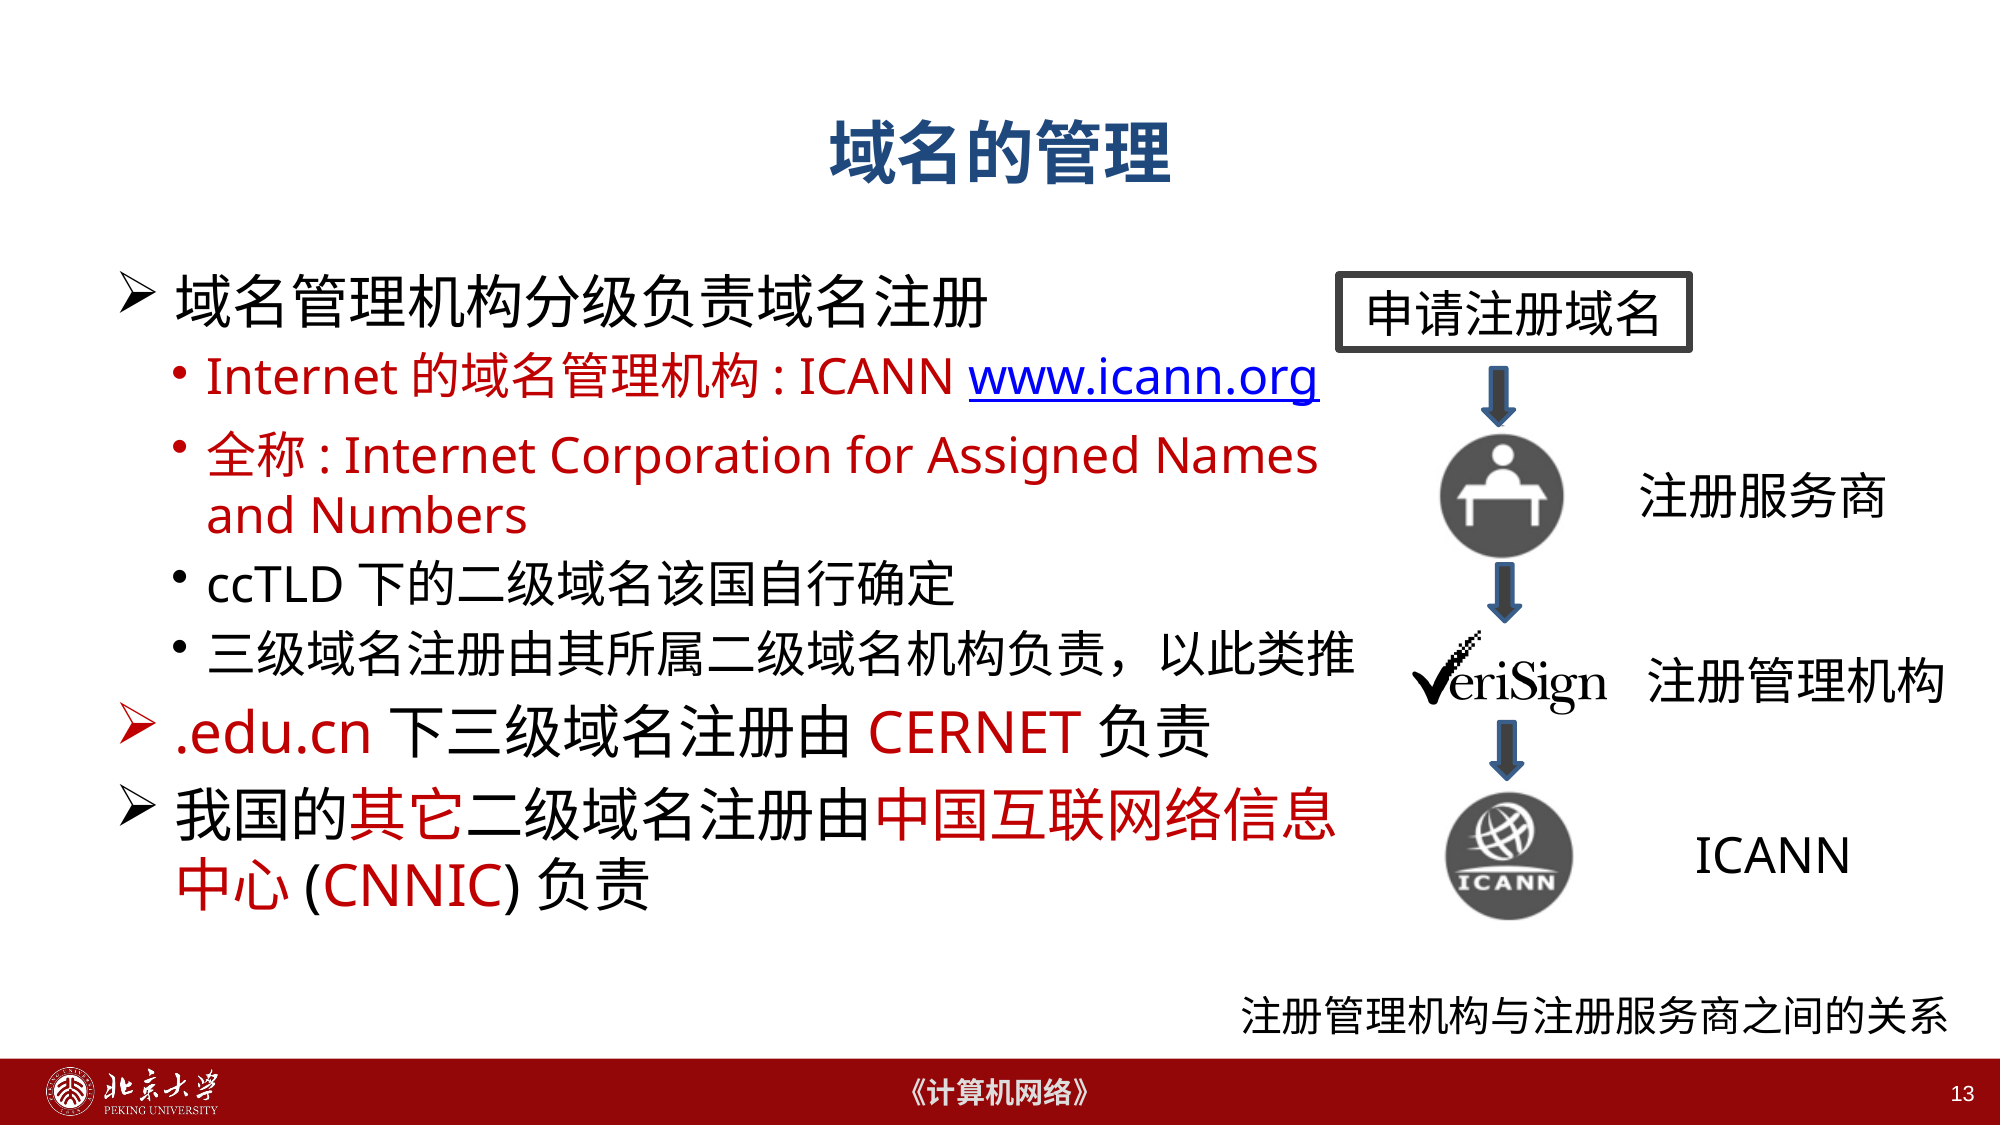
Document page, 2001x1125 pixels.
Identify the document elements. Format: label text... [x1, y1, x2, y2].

picture [1440, 782, 1586, 925]
text_box 注册服务商 [1589, 456, 1940, 532]
title 域名的管理 [99, 45, 1900, 233]
picture [1428, 424, 1584, 565]
slide_number 13 [1522, 1072, 1990, 1125]
picture [46, 1067, 218, 1116]
text_box 注册管理机构与注册服务商之间的关系 [1225, 982, 1965, 1047]
picture [1395, 628, 1607, 719]
text_box [1489, 727, 1525, 780]
text_box ICANN [1598, 815, 1950, 891]
text_box 注册管理机构 [1621, 642, 1972, 718]
text_box [1487, 574, 1523, 624]
text_box 申请注册域名 [1339, 274, 1690, 350]
text_box [1480, 365, 1517, 423]
list 域名管理机构分级负责域名注册 Internet的域名管理机构: ICANN www.icann.org 全称: Internet Corporation for Assigned Names and Numbers ccTLD下的二级域名该国自行确定 三级域名注册由其所属二级域名机构负责，以此类推 .edu.cn下三级域名注册由CERNET负责 我国的其它二级域名注册由中国互联网络信息中心(CNNIC)负责 [99, 257, 1378, 1000]
